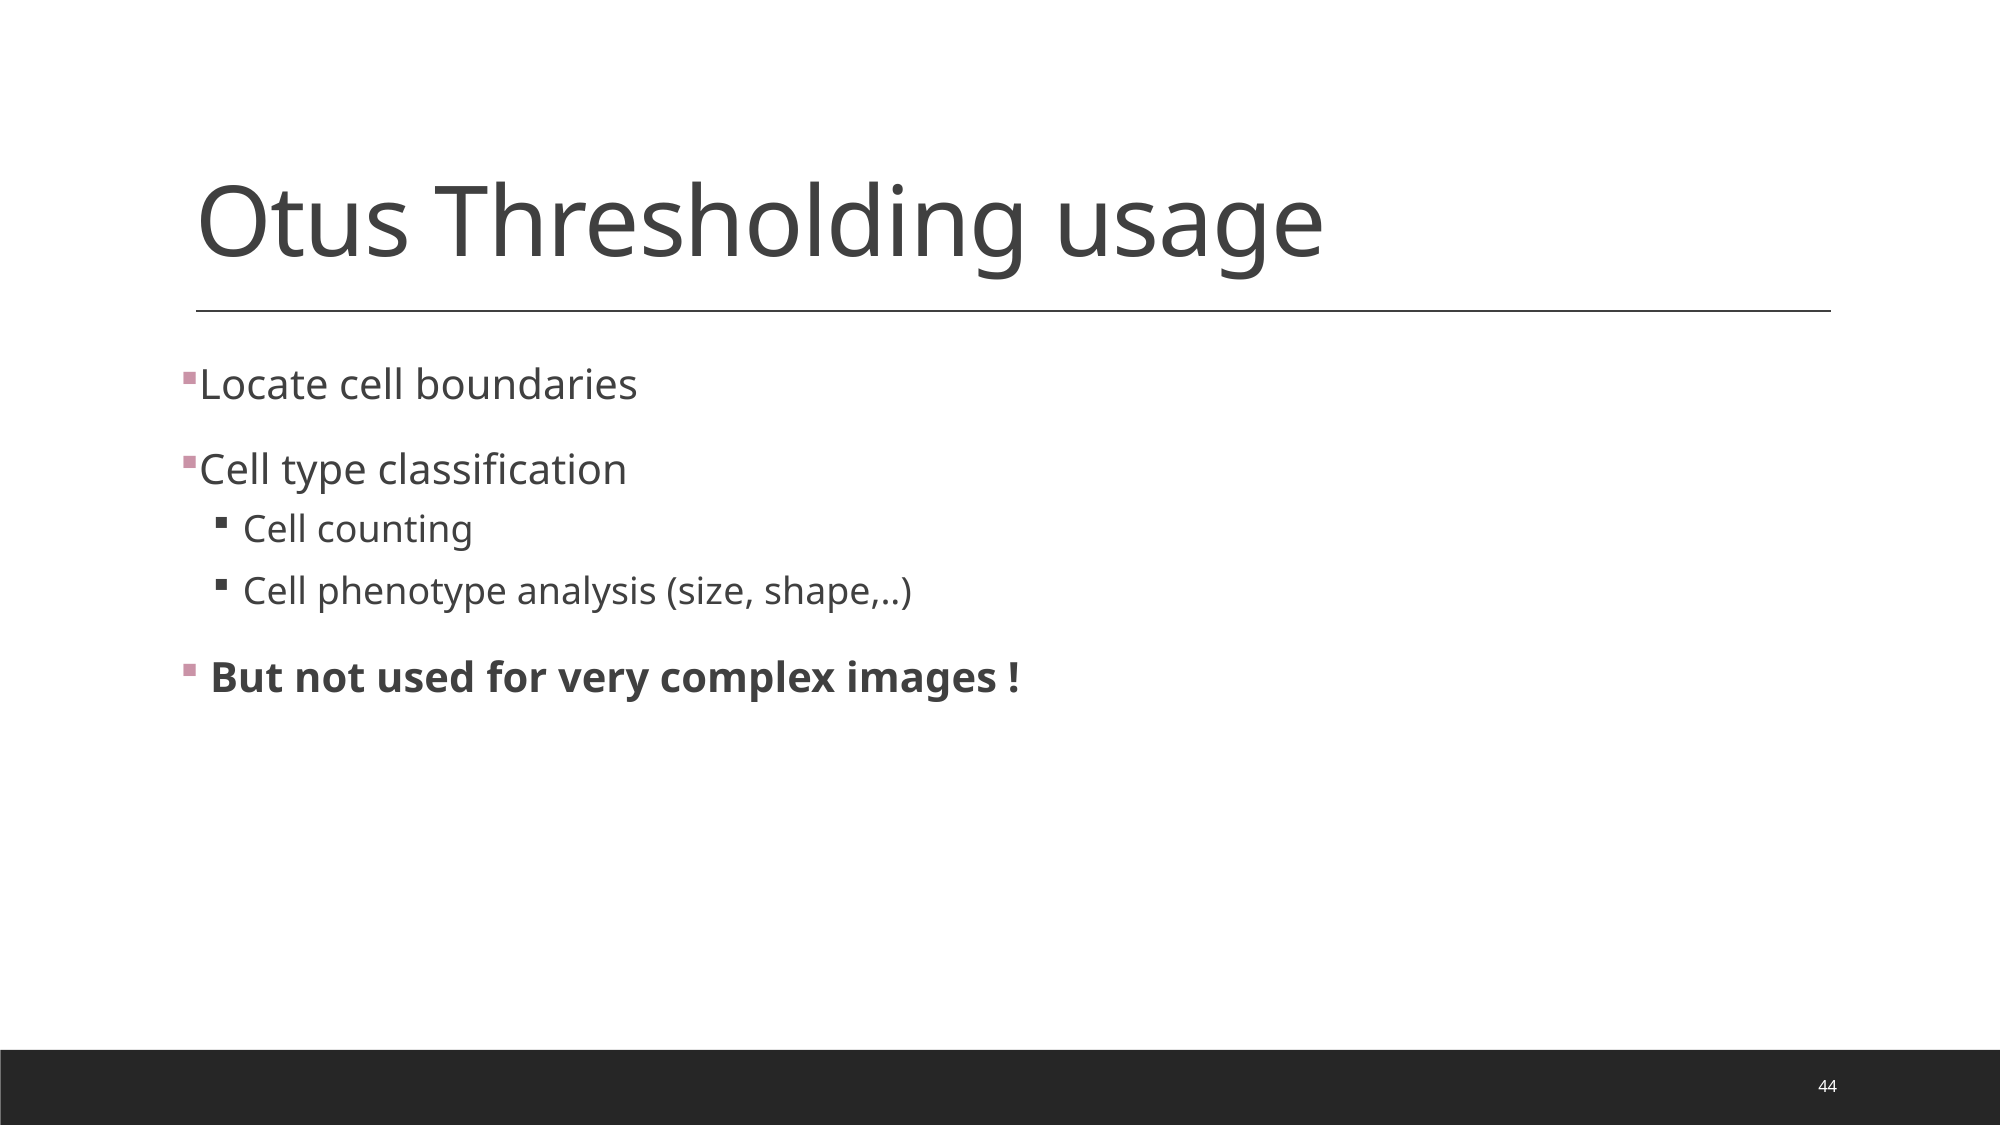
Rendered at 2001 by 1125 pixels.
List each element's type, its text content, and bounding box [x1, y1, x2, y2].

slide_number 44 [1803, 1057, 1932, 1118]
list Locate cell boundaries Cell type classification Cell counting Cell phenotype analysis (size, shape,..) But not used for very complex images ! [180, 345, 1830, 963]
title Otus Thresholding usage [180, 47, 1830, 285]
